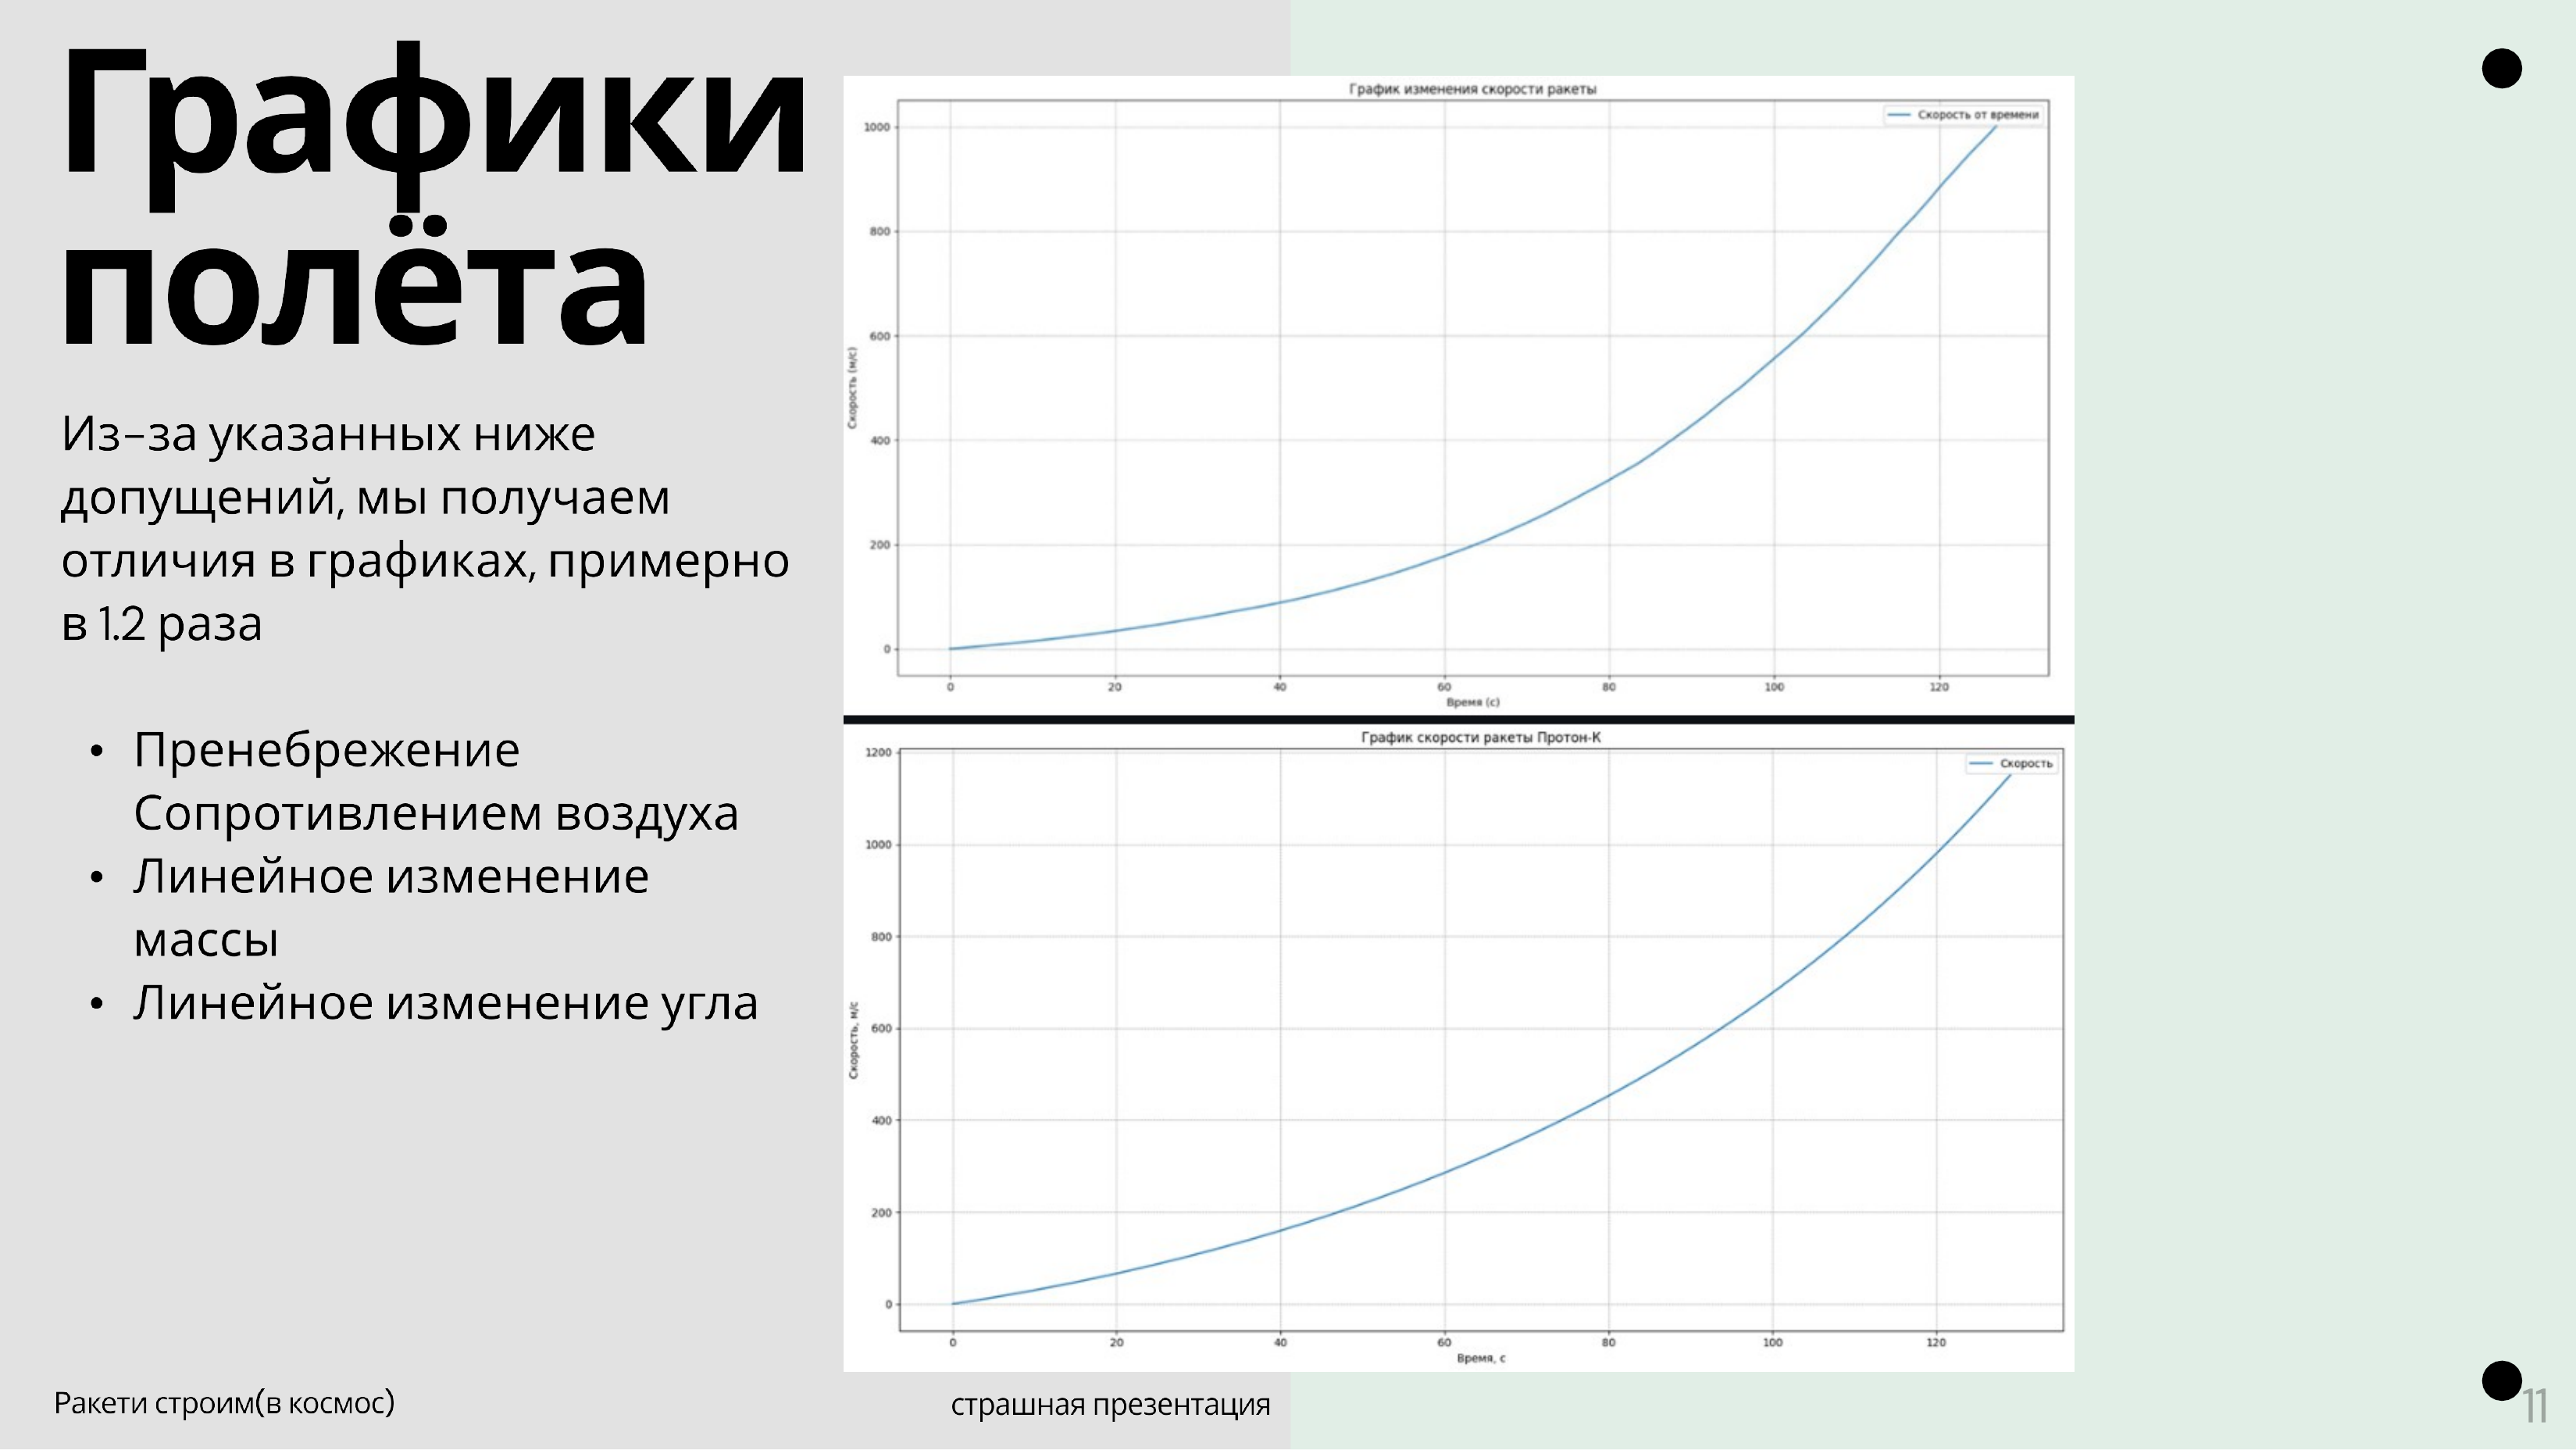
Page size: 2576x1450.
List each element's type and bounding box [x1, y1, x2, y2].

picture [61, 416, 788, 1030]
picture [844, 76, 2075, 1372]
picture [56, 1388, 394, 1420]
picture [66, 41, 804, 346]
picture [952, 1398, 1269, 1422]
text_box [0, 0, 1289, 1450]
text_box [1290, 0, 2576, 1450]
